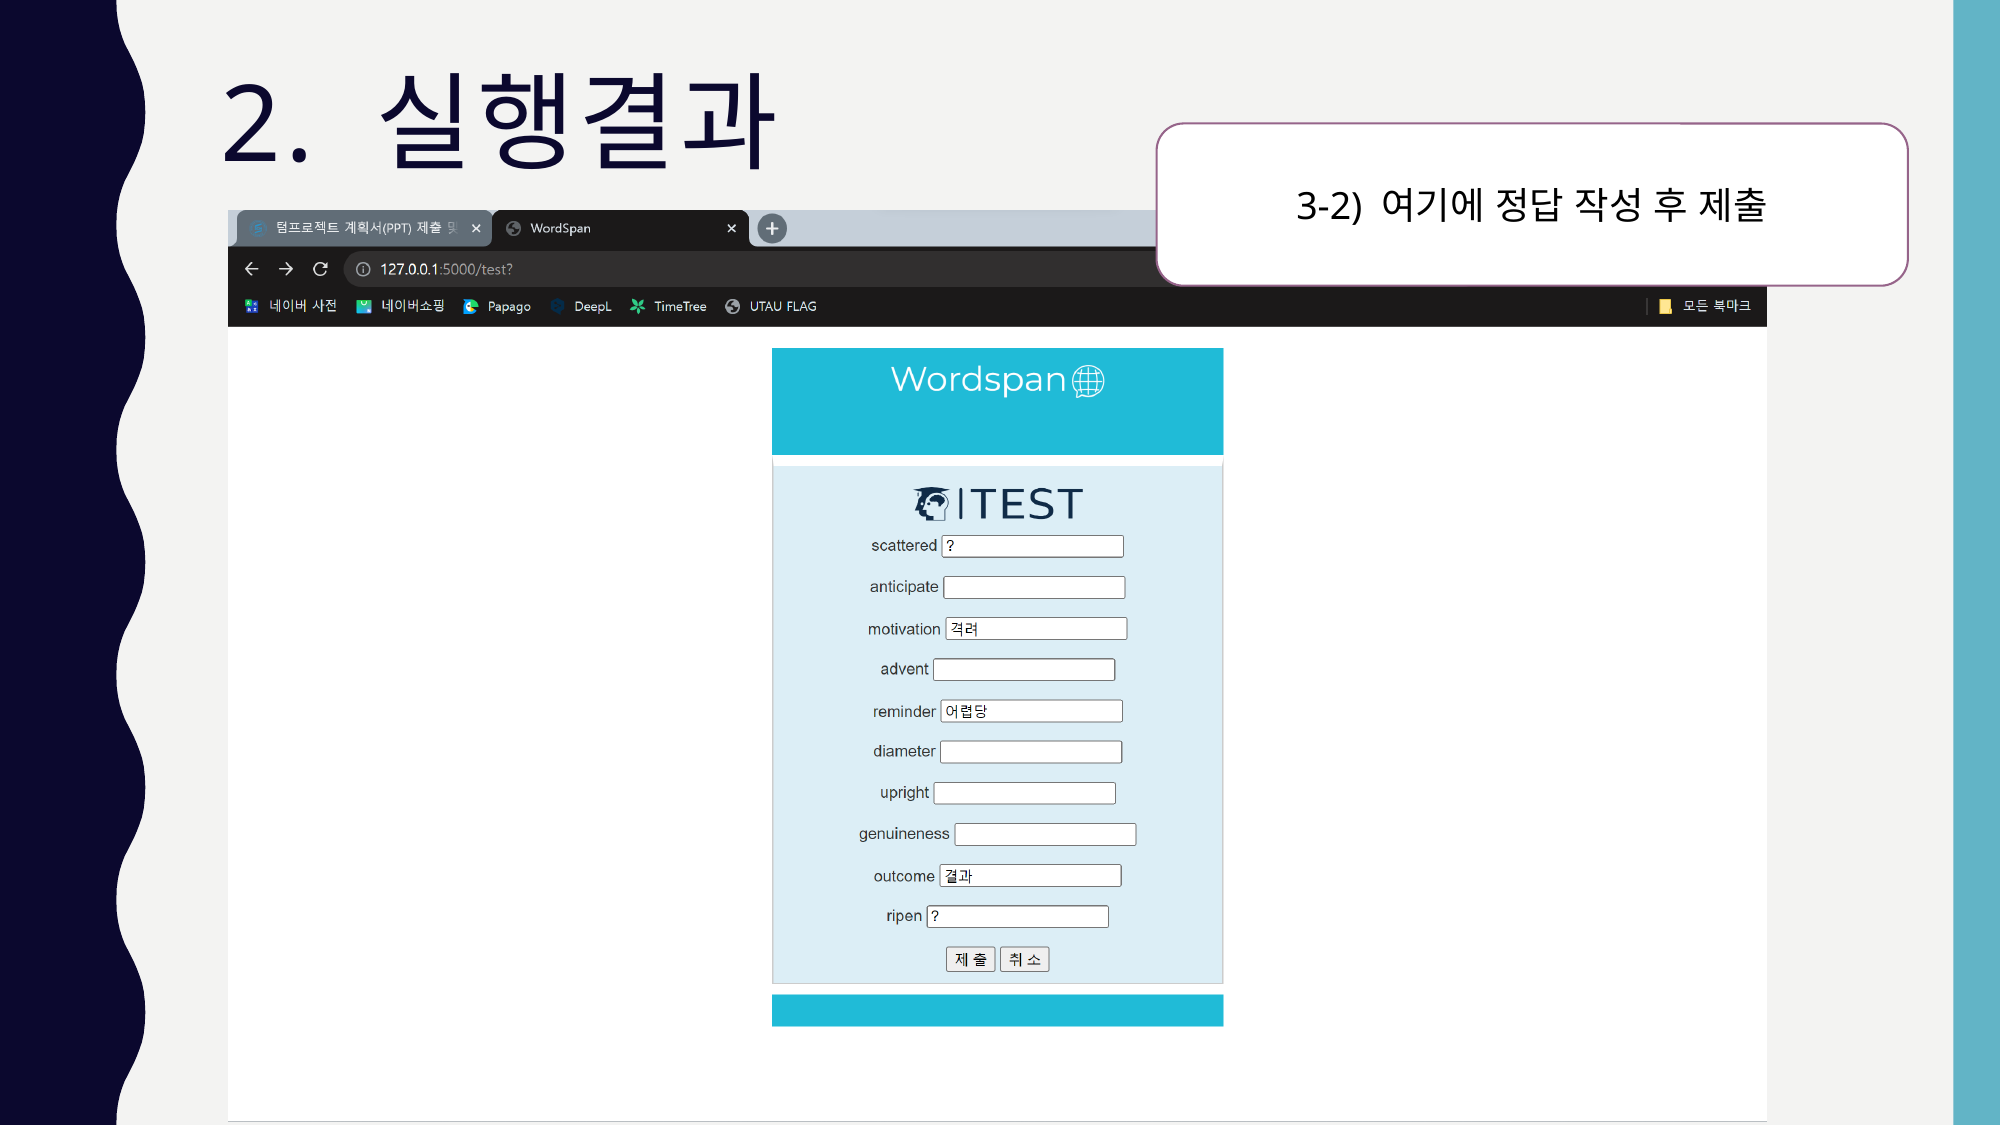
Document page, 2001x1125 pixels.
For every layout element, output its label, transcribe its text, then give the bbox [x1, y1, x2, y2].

text_box 3-2) 여기에 정답 작성 후 제출 [1155, 122, 1909, 287]
picture [228, 210, 1767, 1122]
title 2. 실행결과 [205, 62, 1875, 308]
